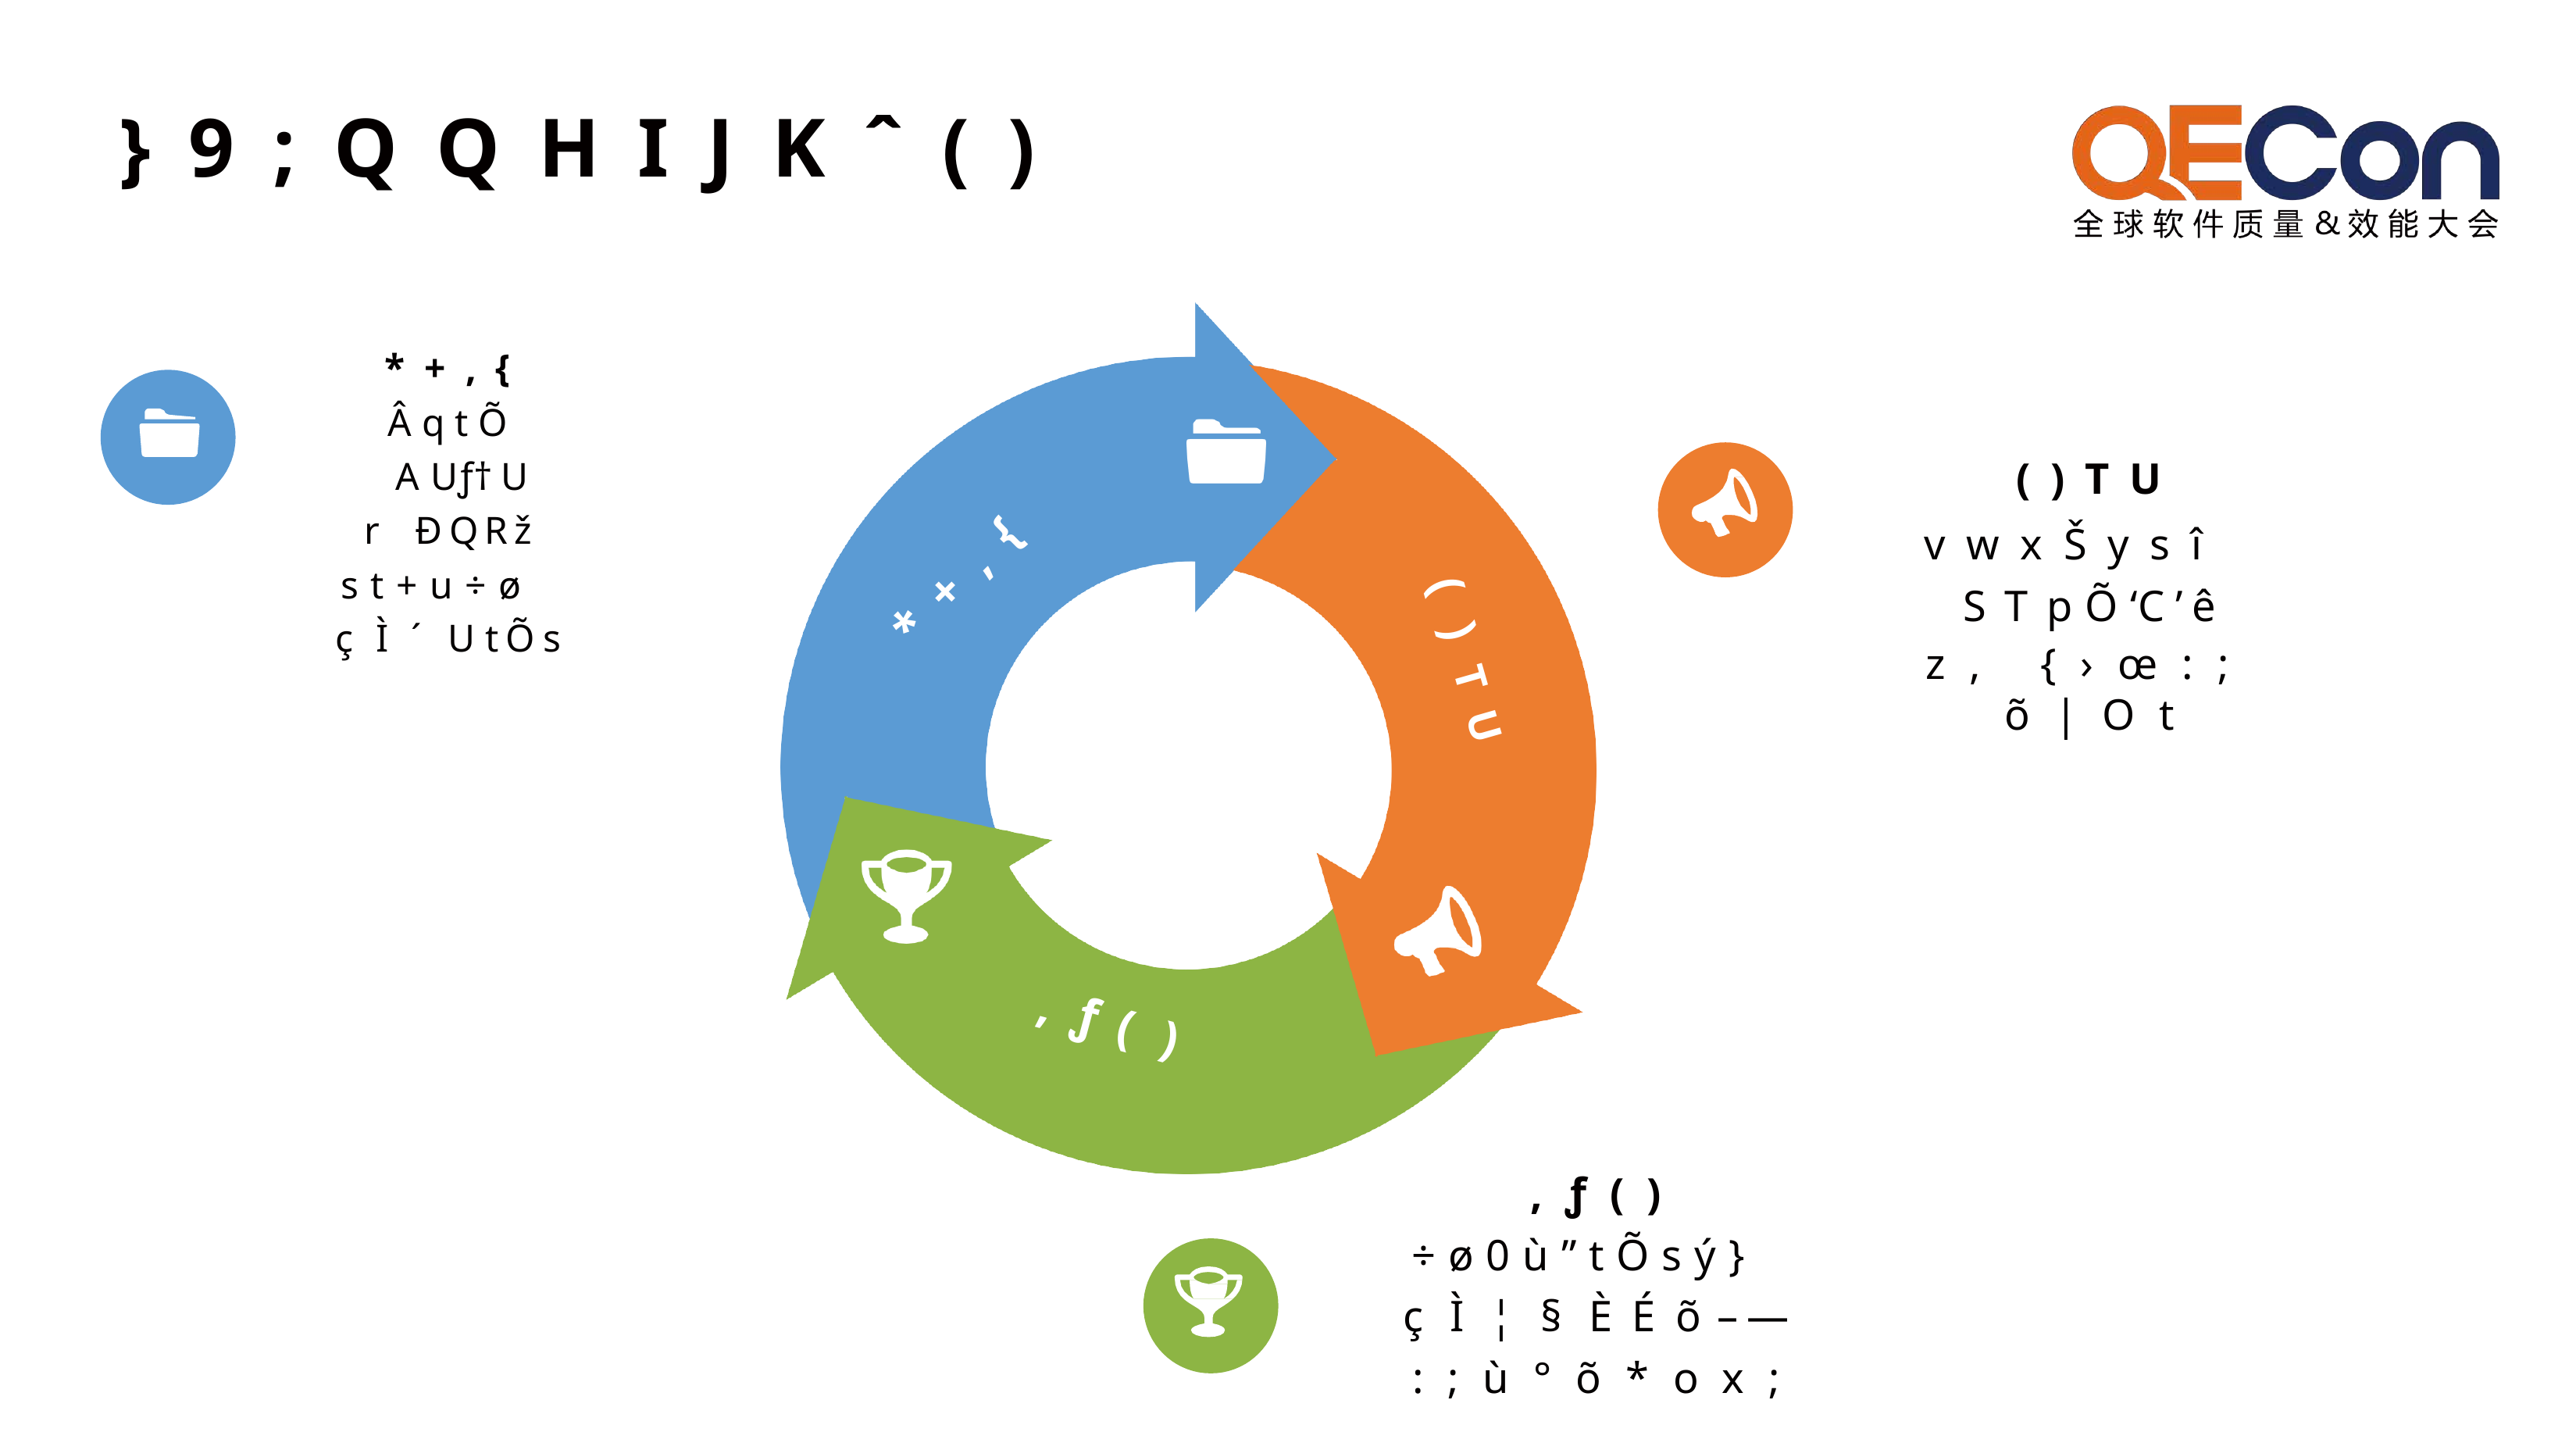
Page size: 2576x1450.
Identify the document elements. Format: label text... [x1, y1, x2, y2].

text_box ‚ƒ() ÷ø0ù”tÕsý} çÌ¦§ÈÉõ–— :;ù°õ*ox; [1400, 1153, 1791, 1402]
title }9;QQHIJKˆ() [117, 95, 1100, 338]
picture [2050, 86, 2528, 245]
picture [780, 302, 1597, 1175]
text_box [100, 370, 236, 505]
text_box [1657, 441, 1793, 578]
text_box ()TU vwxŠysî STpÕ‘C’ê z, {›œ:;õ|Ot [1829, 439, 2349, 739]
text_box *+,{ ÂqtÕ AUƒ†Ur ÐQRž st+u÷ø çÌ´UtÕs [326, 332, 570, 659]
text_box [1143, 1238, 1279, 1374]
